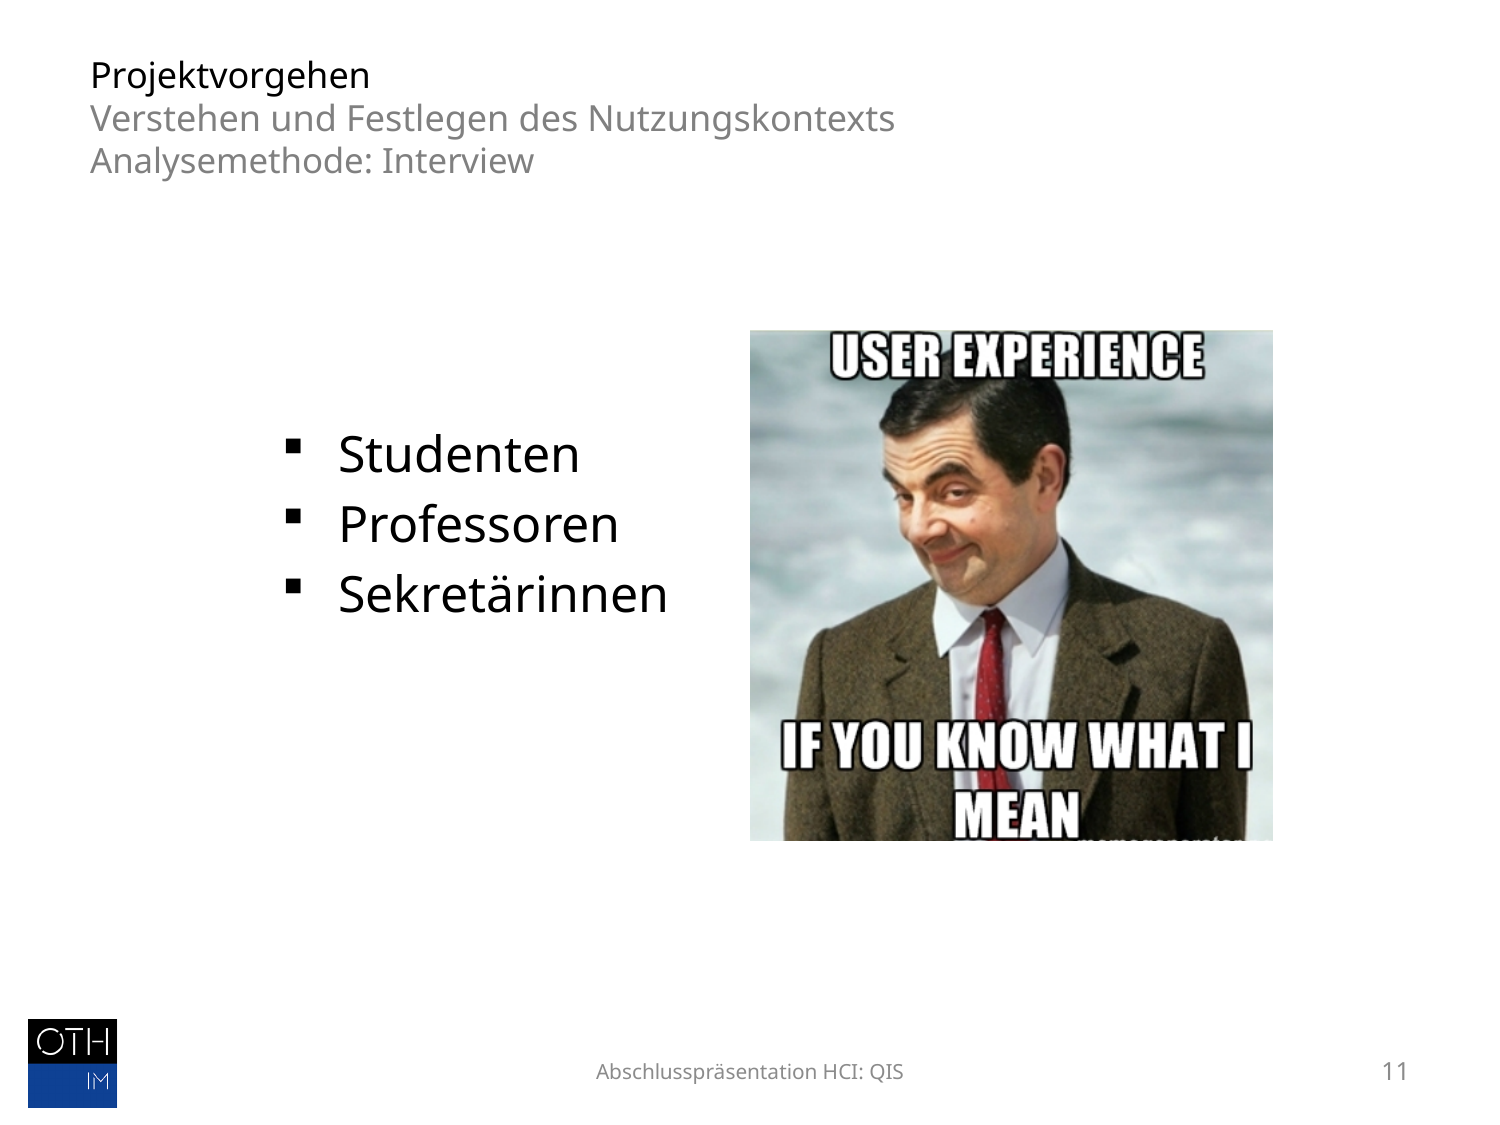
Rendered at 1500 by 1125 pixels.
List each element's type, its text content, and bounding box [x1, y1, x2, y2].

picture [28, 1019, 119, 1108]
title Projektvorgehen Verstehen und Festlegen des Nutzungskontexts Analysemethode: Interview [75, 45, 1425, 233]
footer Abschlusspräsentation HCI: QIS [512, 1042, 988, 1103]
slide_number 11 [1074, 1042, 1425, 1103]
picture [749, 330, 1274, 841]
list Studenten Professoren Sekretärinnen [266, 415, 744, 679]
